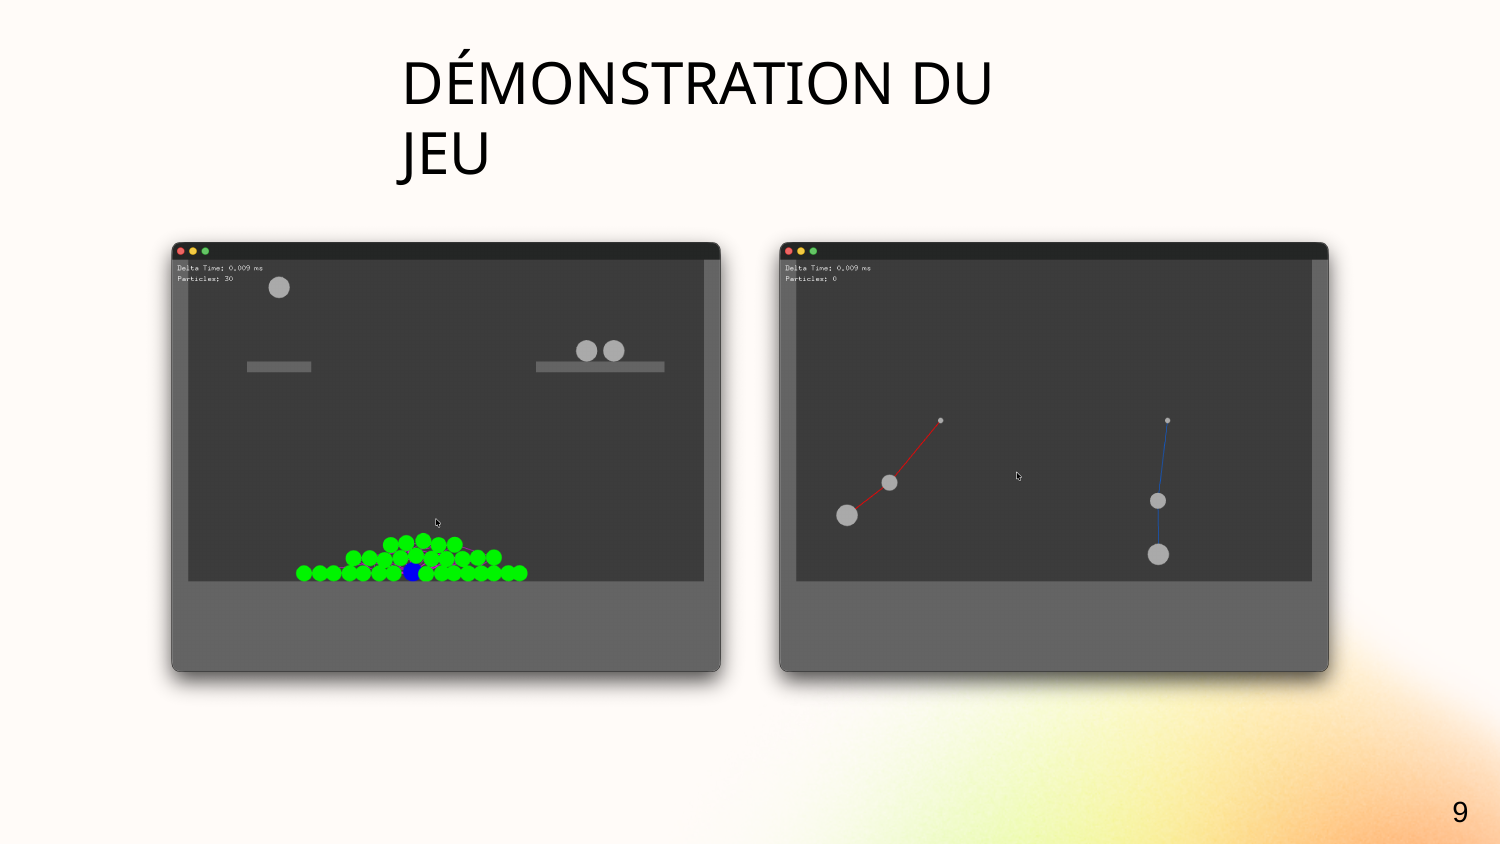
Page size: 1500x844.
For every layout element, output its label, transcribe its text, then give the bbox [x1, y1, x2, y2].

title DÉMONSTRATION DU JEU [386, 30, 1114, 133]
picture [142, 222, 1358, 711]
text_box 9 [1437, 785, 1500, 836]
